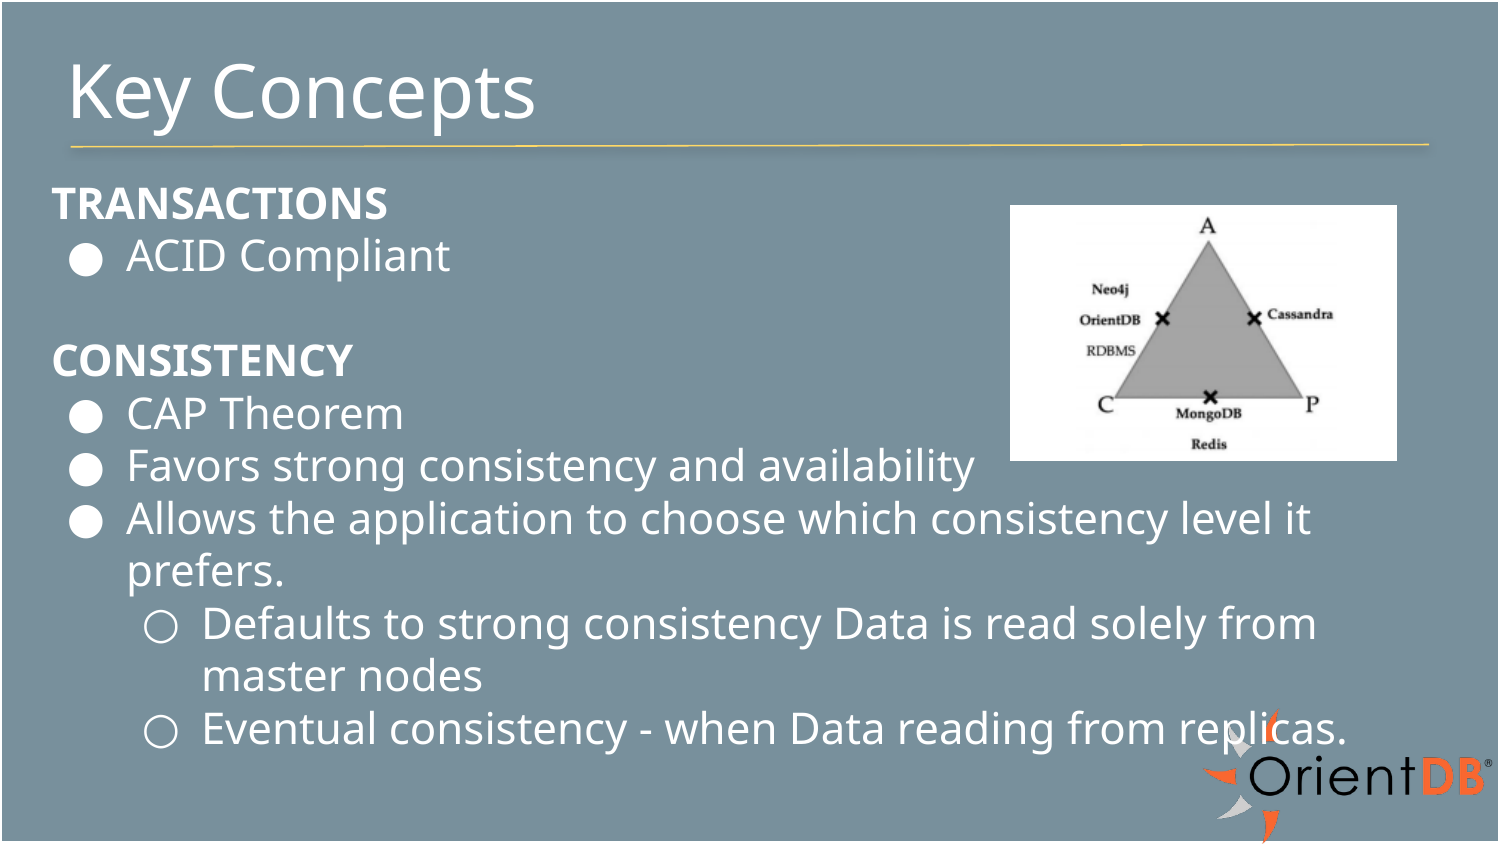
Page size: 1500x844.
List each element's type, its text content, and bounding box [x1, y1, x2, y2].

picture [1009, 204, 1397, 462]
list TRANSACTIONS ACID Compliant CONSISTENCY CAP Theorem Favors strong consistency and availability Allows the application to choose which consistency level it prefers. Defaults to strong consistency Data is read solely from master nodes Eventual consistency - when Data reading from replicas. [51, 175, 1449, 737]
picture [1202, 708, 1500, 844]
title Key Concepts [51, 28, 1449, 123]
